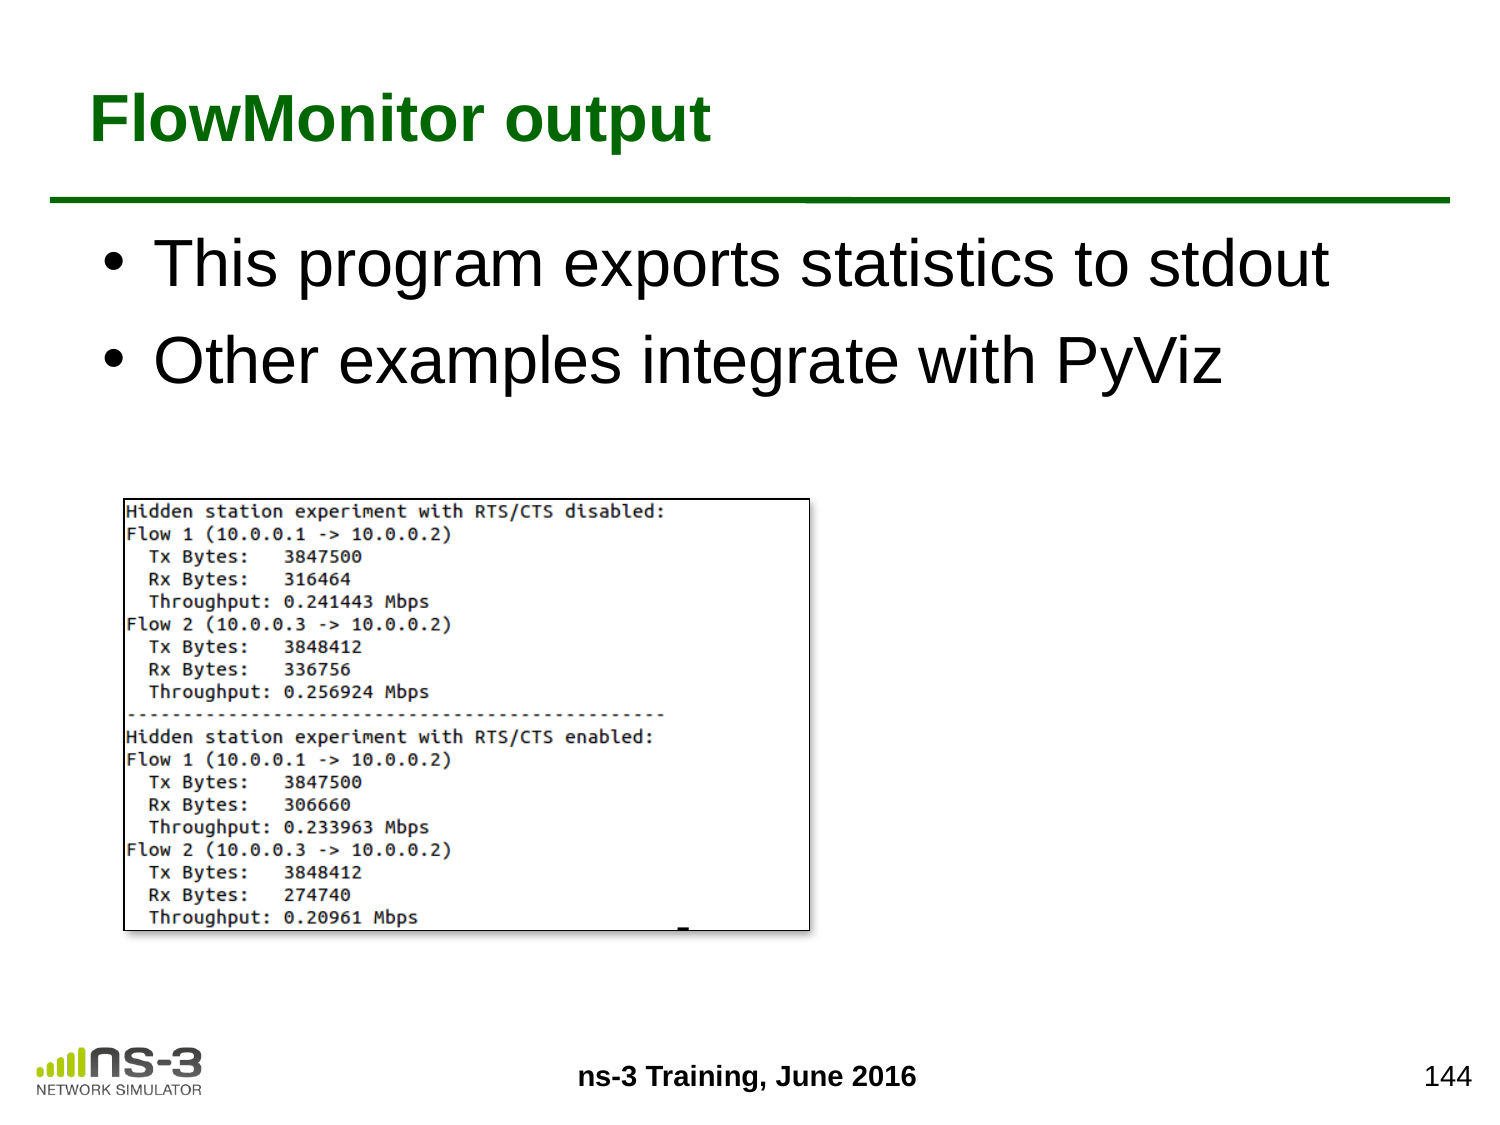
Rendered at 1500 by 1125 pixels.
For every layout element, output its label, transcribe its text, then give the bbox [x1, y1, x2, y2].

slide_number 144 [1142, 1049, 1488, 1125]
picture [24, 1017, 213, 1125]
footer ns-3 Training, June 2016 [512, 1049, 983, 1125]
list This program exports statistics to stdout Other examples integrate with PyViz [87, 212, 1433, 1012]
title FlowMonitor output [74, 44, 1421, 186]
picture [124, 499, 809, 931]
